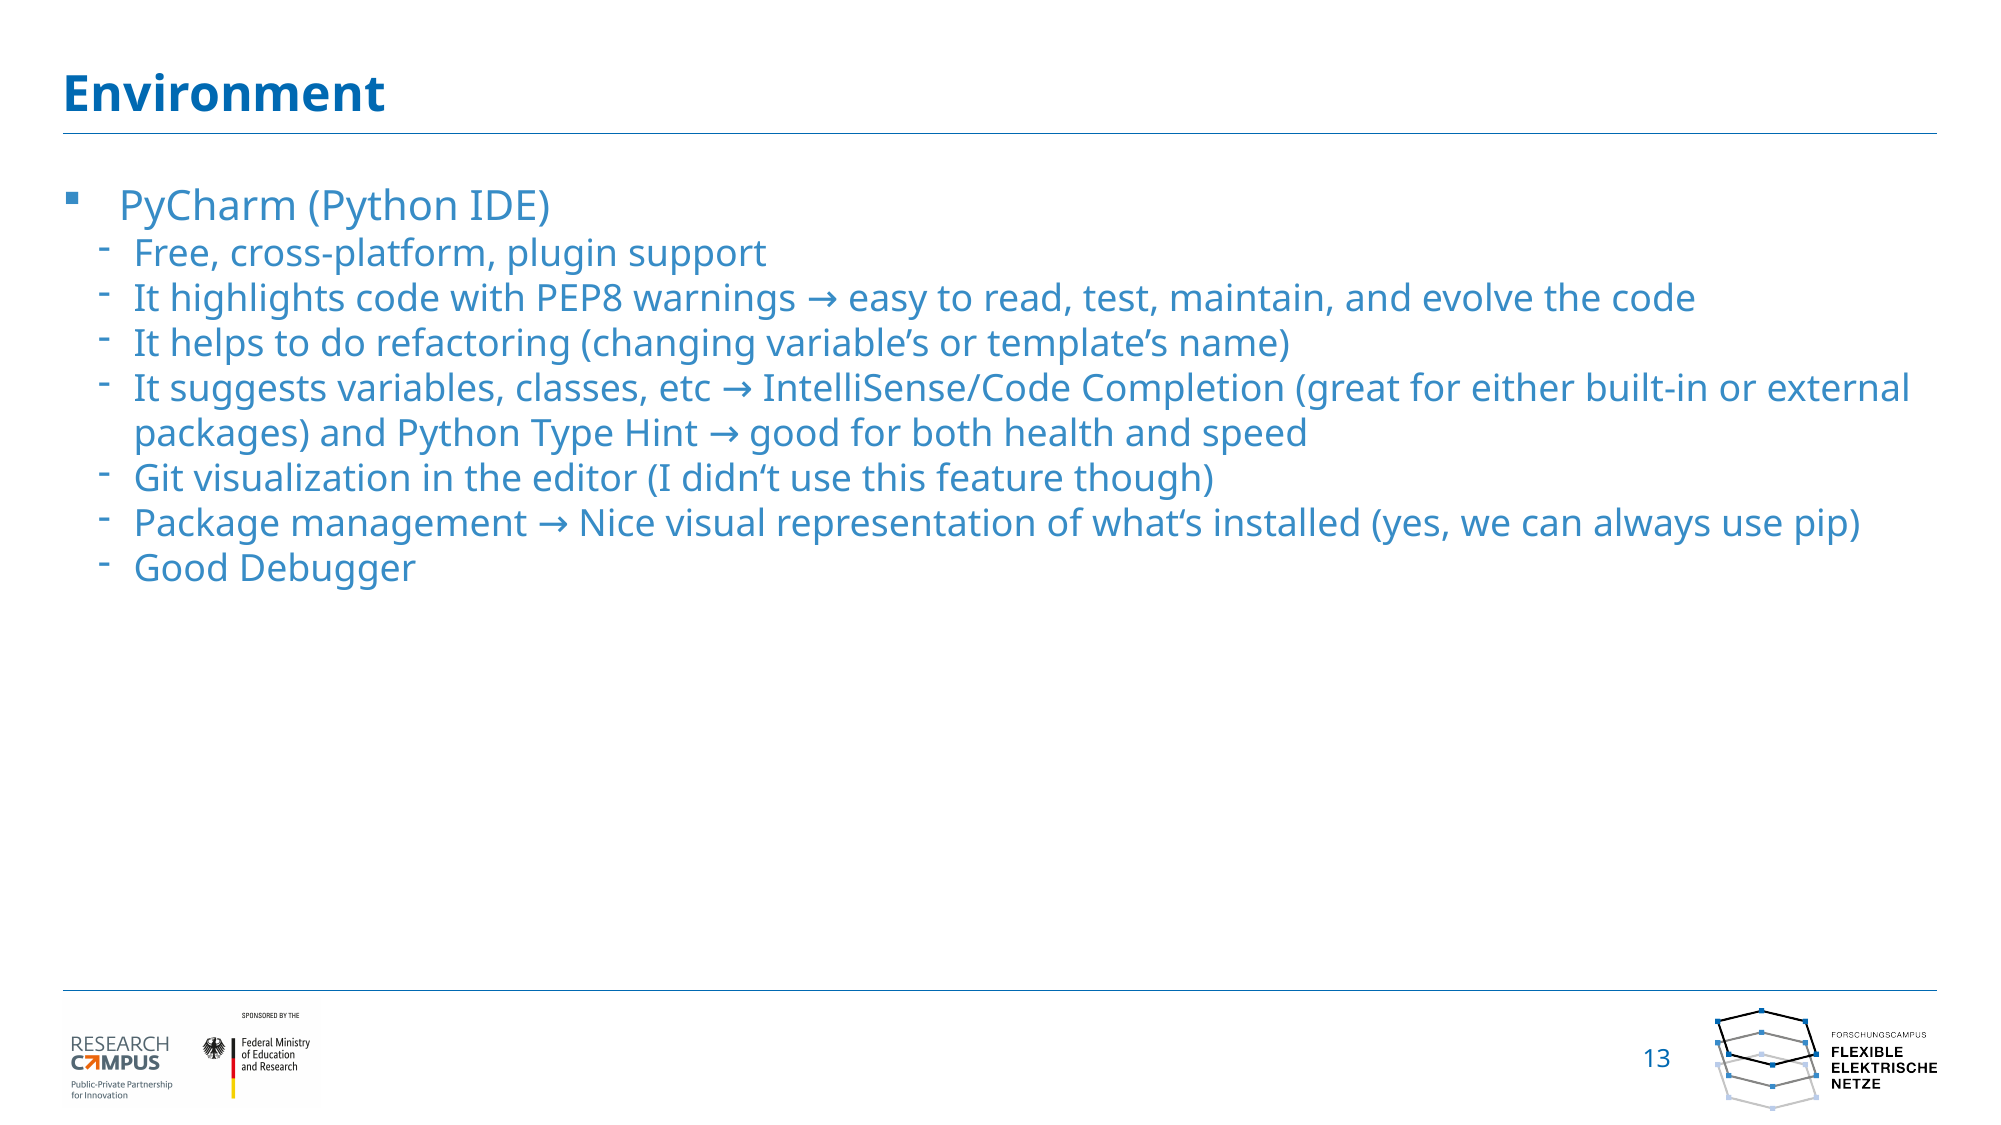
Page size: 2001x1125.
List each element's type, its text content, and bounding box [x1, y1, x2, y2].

picture [1715, 1008, 1937, 1111]
list PyCharm (Python IDE) Free, cross-platform, plugin support It highlights code with PEP8 warnings → easy to read, test, maintain, and evolve the code It helps to do refactoring (changing variable’s or template’s name) It suggests variables, classes, etc → IntelliSense/Code Completion (great for either built-in or external packages) and Python Type Hint → good for both health and speed Git visualization in the editor (I didn‘t use this feature though) Package management → Nice visual representation of what‘s installed (yes, we can always use pip) Good Debugger [62, 178, 1938, 947]
title Environment [63, 33, 1937, 123]
picture [62, 997, 321, 1108]
